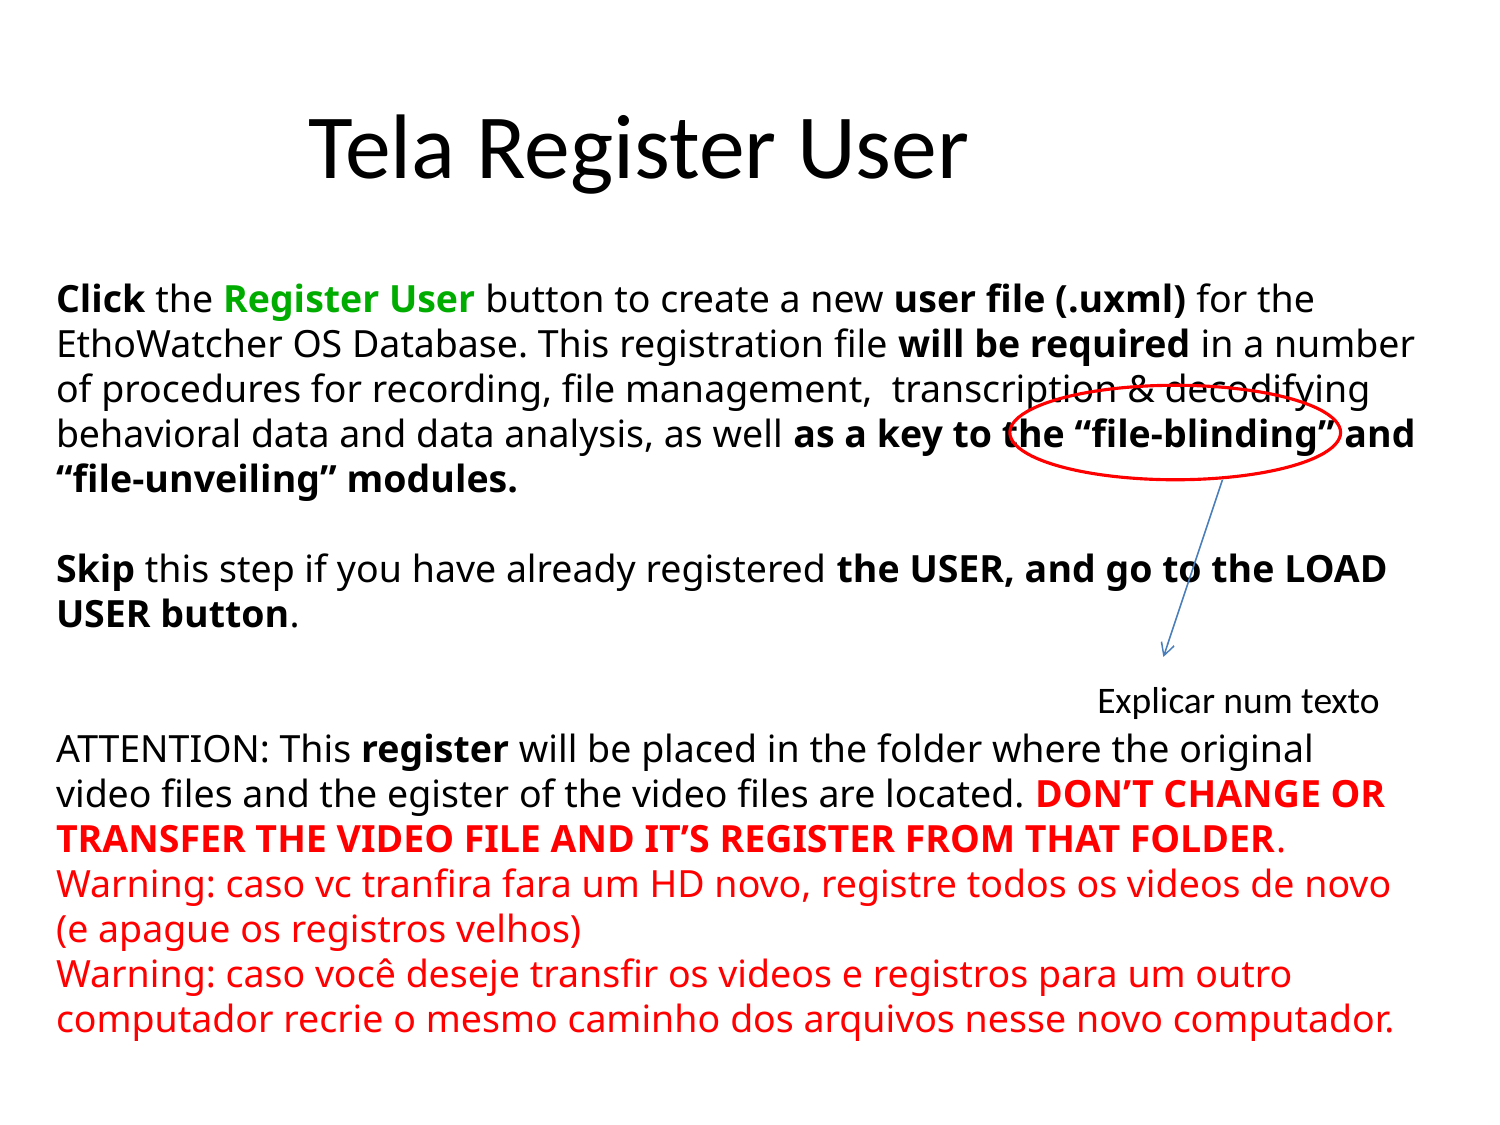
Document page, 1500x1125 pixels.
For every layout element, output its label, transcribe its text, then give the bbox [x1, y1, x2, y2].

text_box Click the Register User button to create a new user file (.uxml) for the EthoWatcher OS Database. This registration file will be required in a number of procedures for recording, file management, transcription & decodifying behavioral data and data analysis, as well as a key to the “file-blinding” and “file-unveiling” modules. Skip this step if you have already registered the USER, and go to the LOAD USER button. ATTENTION: This register will be placed in the folder where the original video files and the egister of the video files are located. DON’T CHANGE OR TRANSFER THE VIDEO FILE AND IT’S REGISTER FROM THAT FOLDER. Warning: caso vc tranfira fara um HD novo, registre todos os videos de novo (e apague os registros velhos) Warning: caso você deseje transfir os videos e registros para um outro computador recrie o mesmo caminho dos arquivos nesse novo computador. corrigido [41, 267, 1436, 1125]
text_box Tela Register User [41, 53, 1238, 231]
text_box Explicar num texto [1082, 668, 1396, 729]
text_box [1163, 479, 1223, 658]
text_box [1007, 383, 1343, 482]
